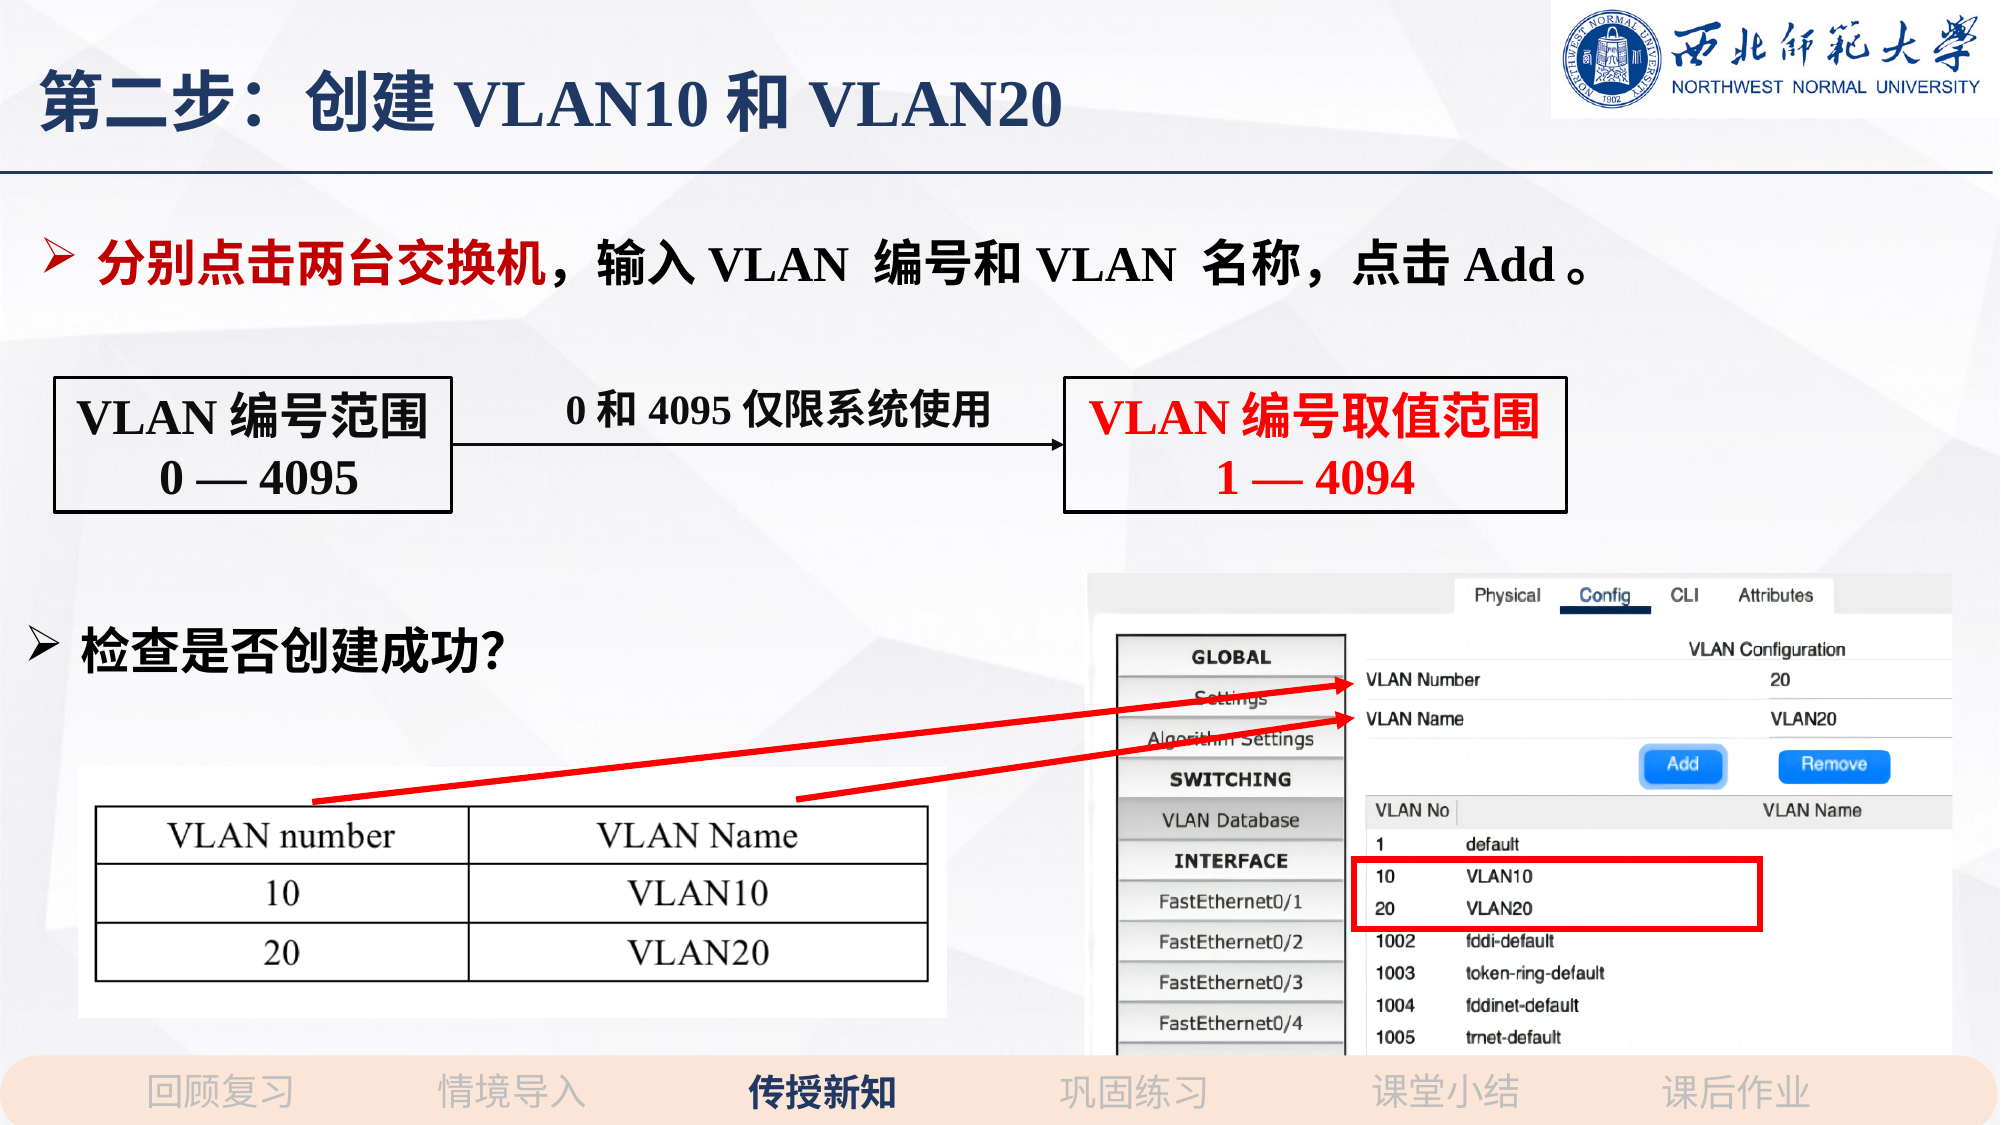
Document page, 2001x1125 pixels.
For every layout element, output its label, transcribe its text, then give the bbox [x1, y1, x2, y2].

text_box 第二步：创建VLAN10和VLAN20 [22, 51, 1080, 147]
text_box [796, 717, 1355, 800]
text_box VLAN编号取值范围 1 — 4094 [1064, 377, 1567, 513]
text_box 0和4095仅限系统使用 [550, 350, 1031, 440]
picture [0, 0, 2001, 1125]
text_box VLAN编号范围 0 — 4095 [54, 377, 452, 513]
text_box 检查是否创建成功？ [9, 581, 954, 687]
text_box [0, 1055, 2000, 1125]
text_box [312, 683, 1355, 803]
text_box 分别点击两台交换机，输入VLAN 编号和VLAN 名称，点击Add。 [24, 194, 1760, 299]
